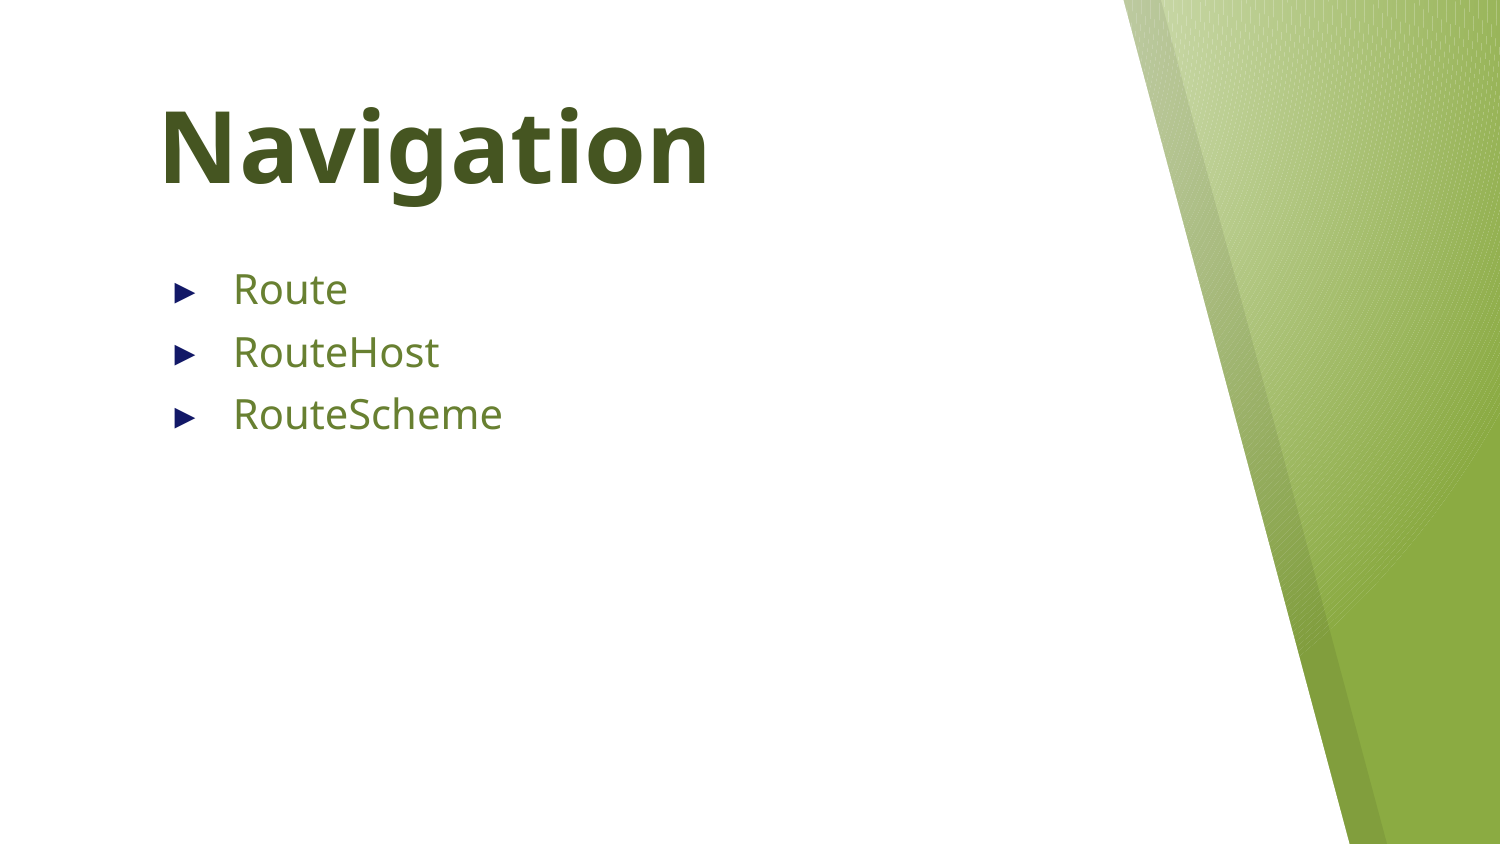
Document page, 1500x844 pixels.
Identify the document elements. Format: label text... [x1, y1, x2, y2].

list Route RouteHost RouteScheme [142, 247, 1017, 618]
title Navigation [142, 138, 1017, 219]
